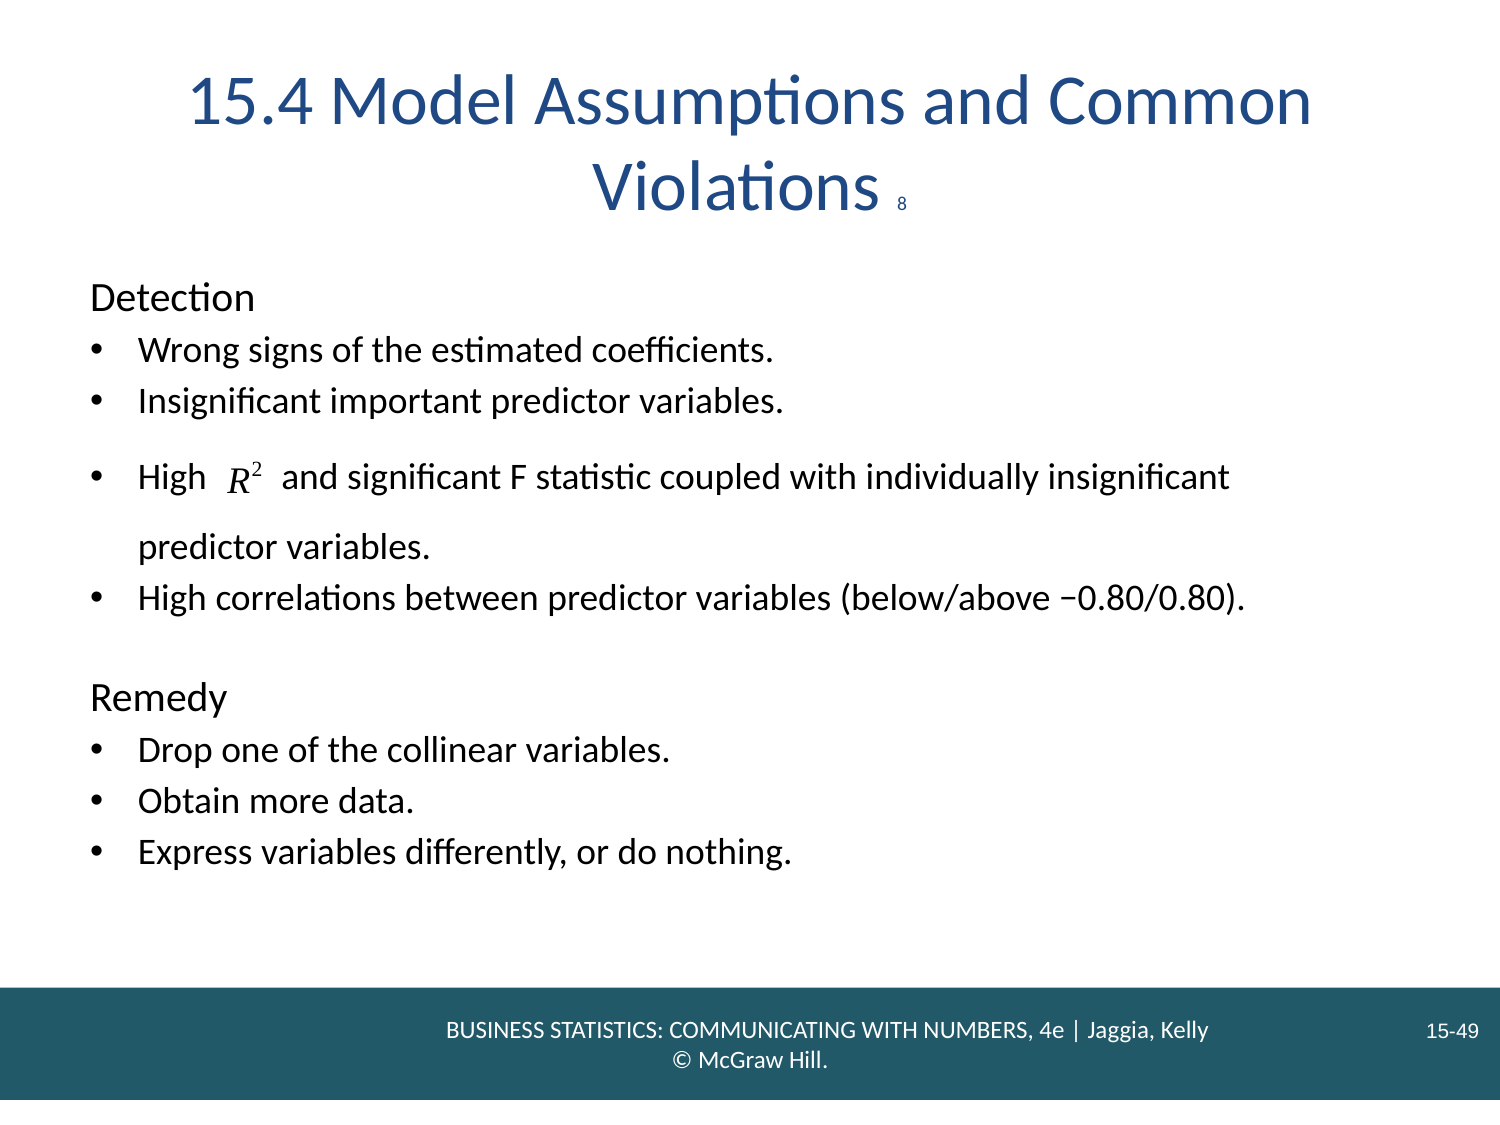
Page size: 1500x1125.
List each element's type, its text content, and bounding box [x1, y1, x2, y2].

list High [75, 449, 227, 509]
list Remedy Drop one of the collinear variables. Obtain more data. Express variables differently, or do nothing. [75, 662, 1425, 950]
list predictor variables. High correlations between predictor variables (below/above −0.80/0.80). [75, 519, 1425, 637]
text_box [222, 453, 267, 498]
list and significant F statistic coupled with individually insignificant [266, 449, 1425, 509]
title 15.4 Model Assumptions and Common Violations 8 [75, 45, 1425, 233]
list Detection Wrong signs of the estimated coefficients. Insignificant important predictor variables. [75, 262, 1425, 441]
